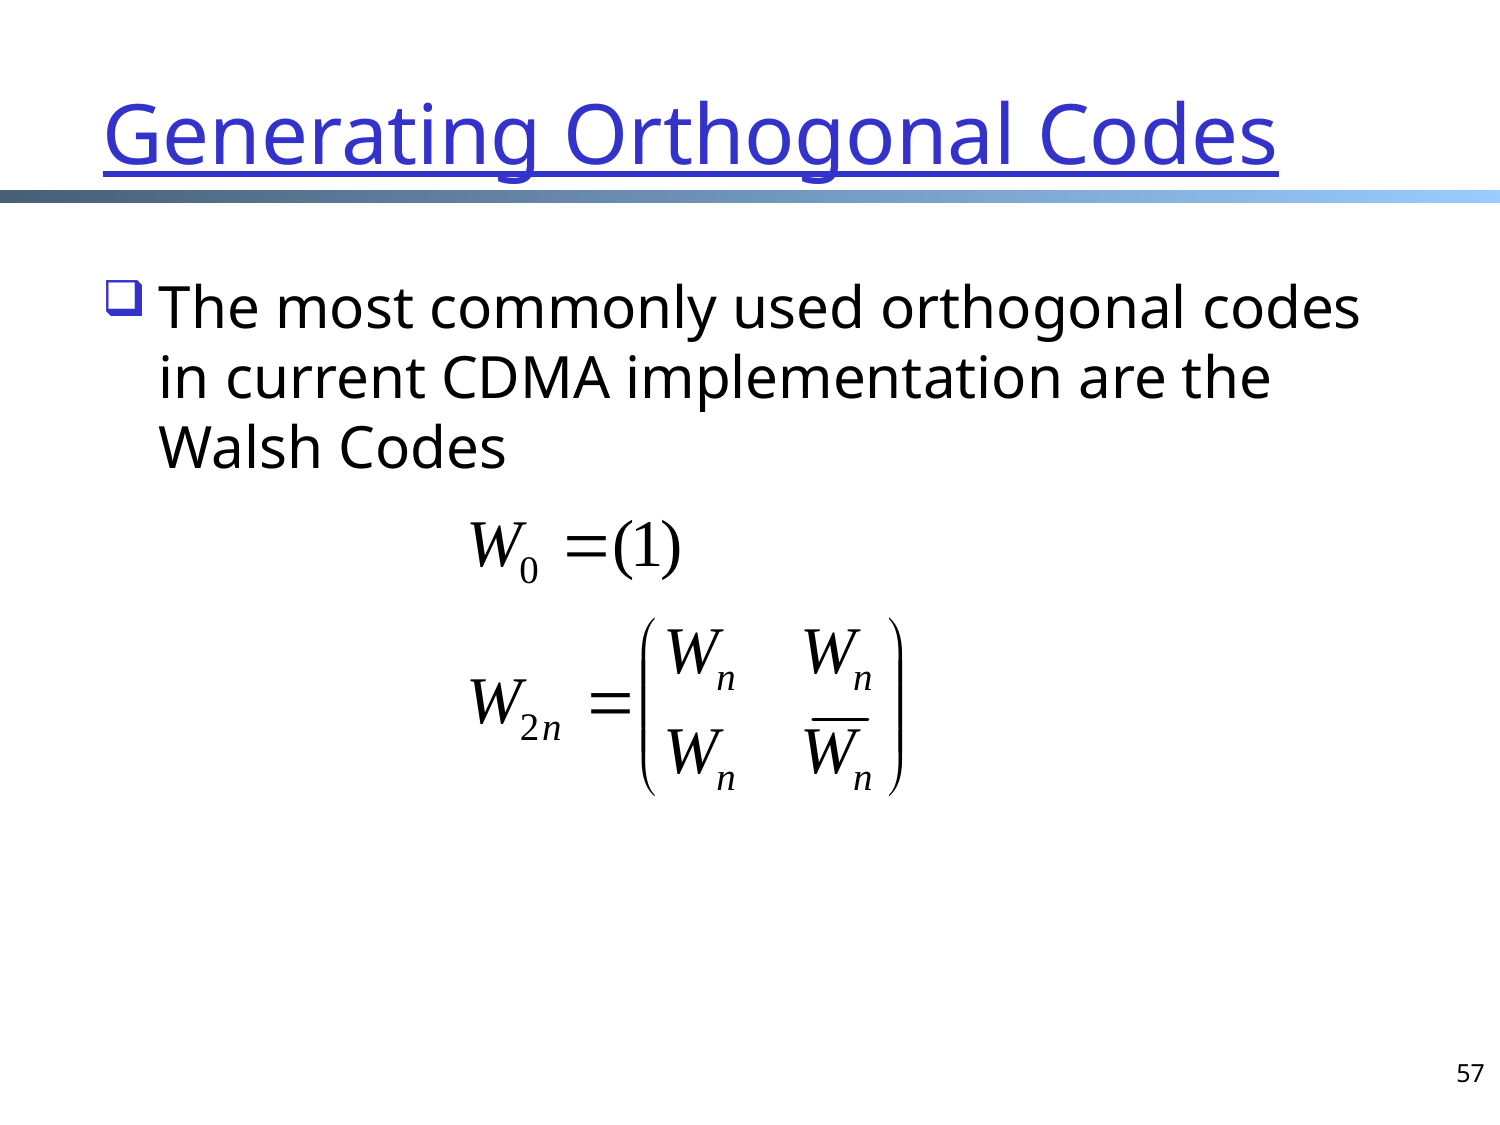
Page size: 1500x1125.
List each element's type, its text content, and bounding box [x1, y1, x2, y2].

title Generating Orthogonal Codes [87, 37, 1404, 225]
list The most commonly used orthogonal codes in current CDMA implementation are the Walsh Codes [87, 262, 1412, 1062]
slide_number 57 [1150, 1049, 1500, 1125]
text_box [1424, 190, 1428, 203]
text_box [462, 499, 925, 812]
